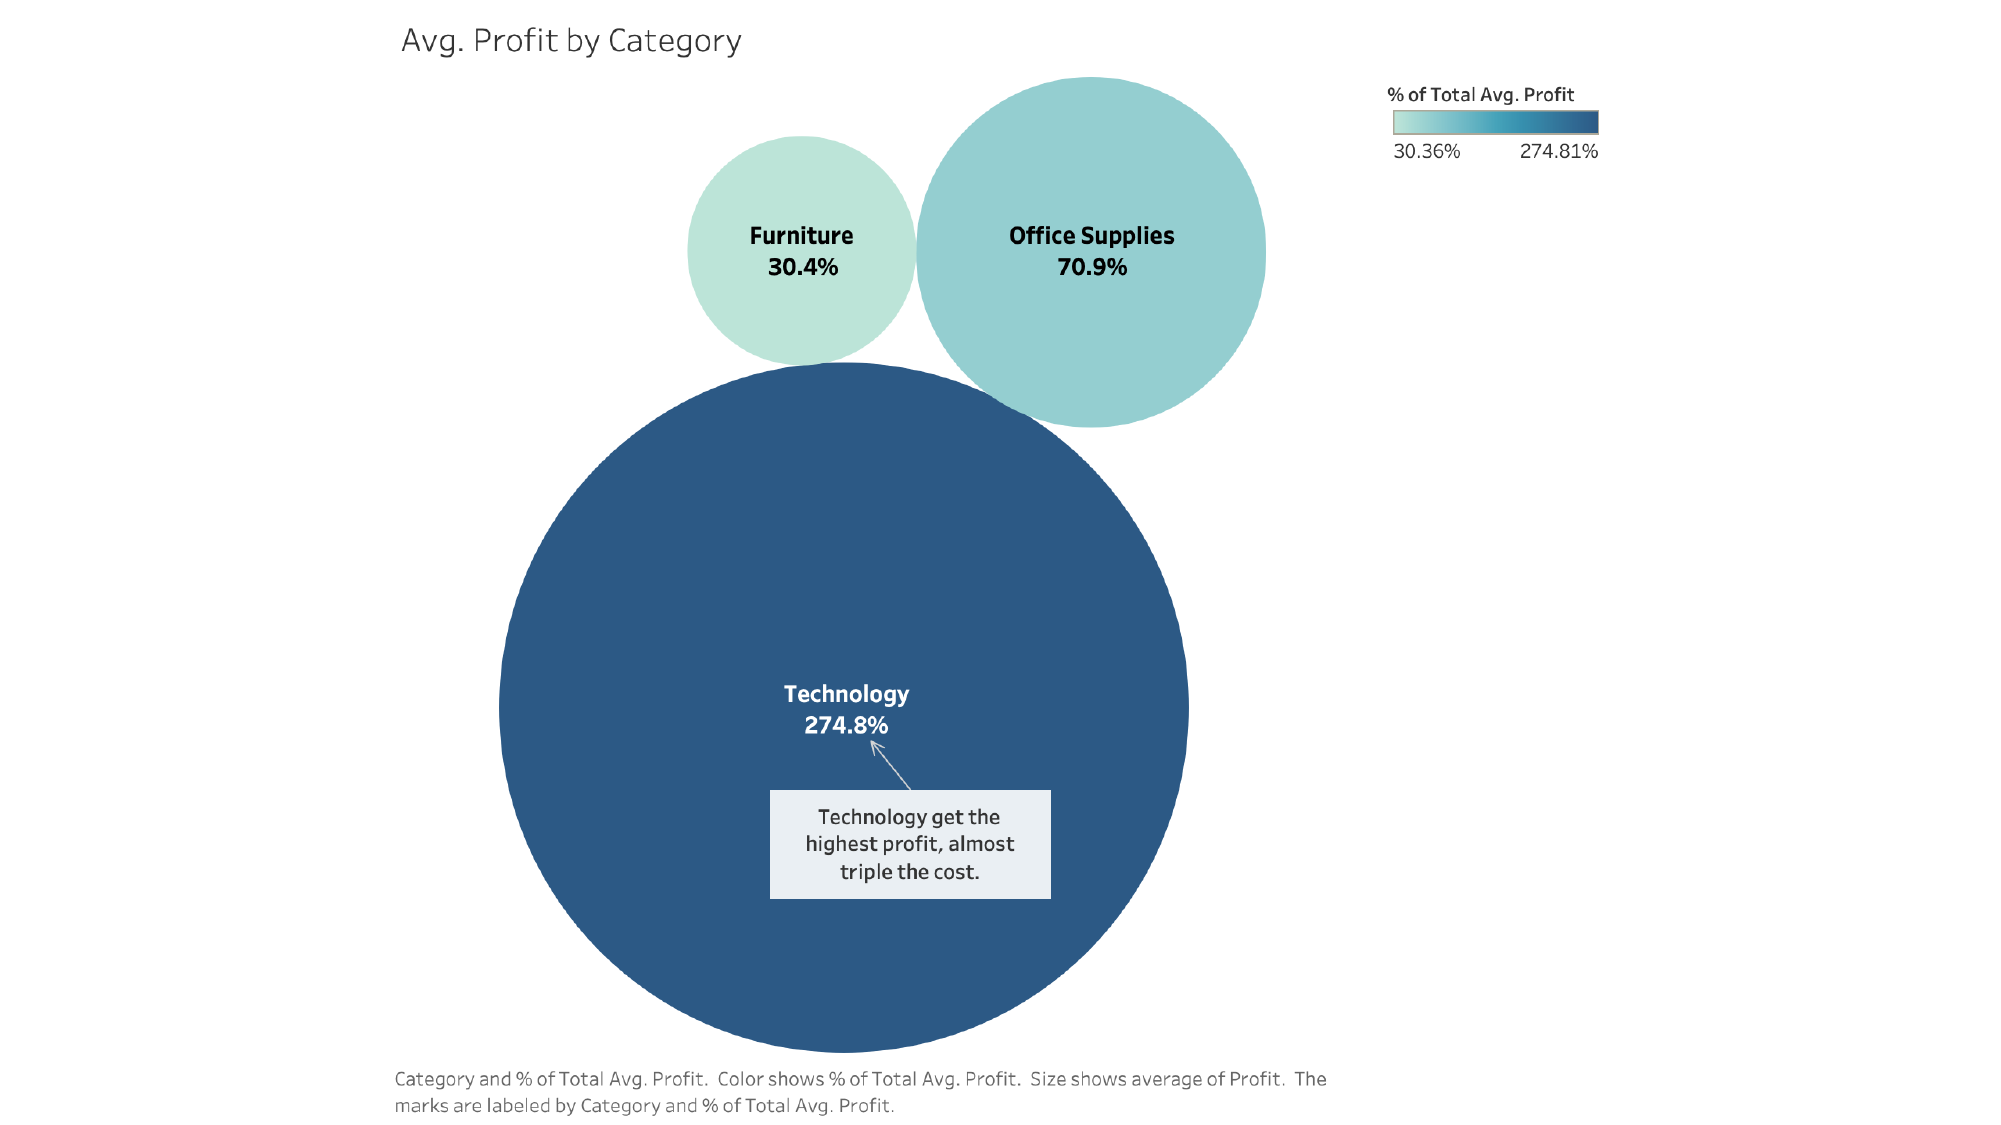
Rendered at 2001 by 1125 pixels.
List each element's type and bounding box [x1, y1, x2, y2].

picture [394, 7, 1606, 1118]
